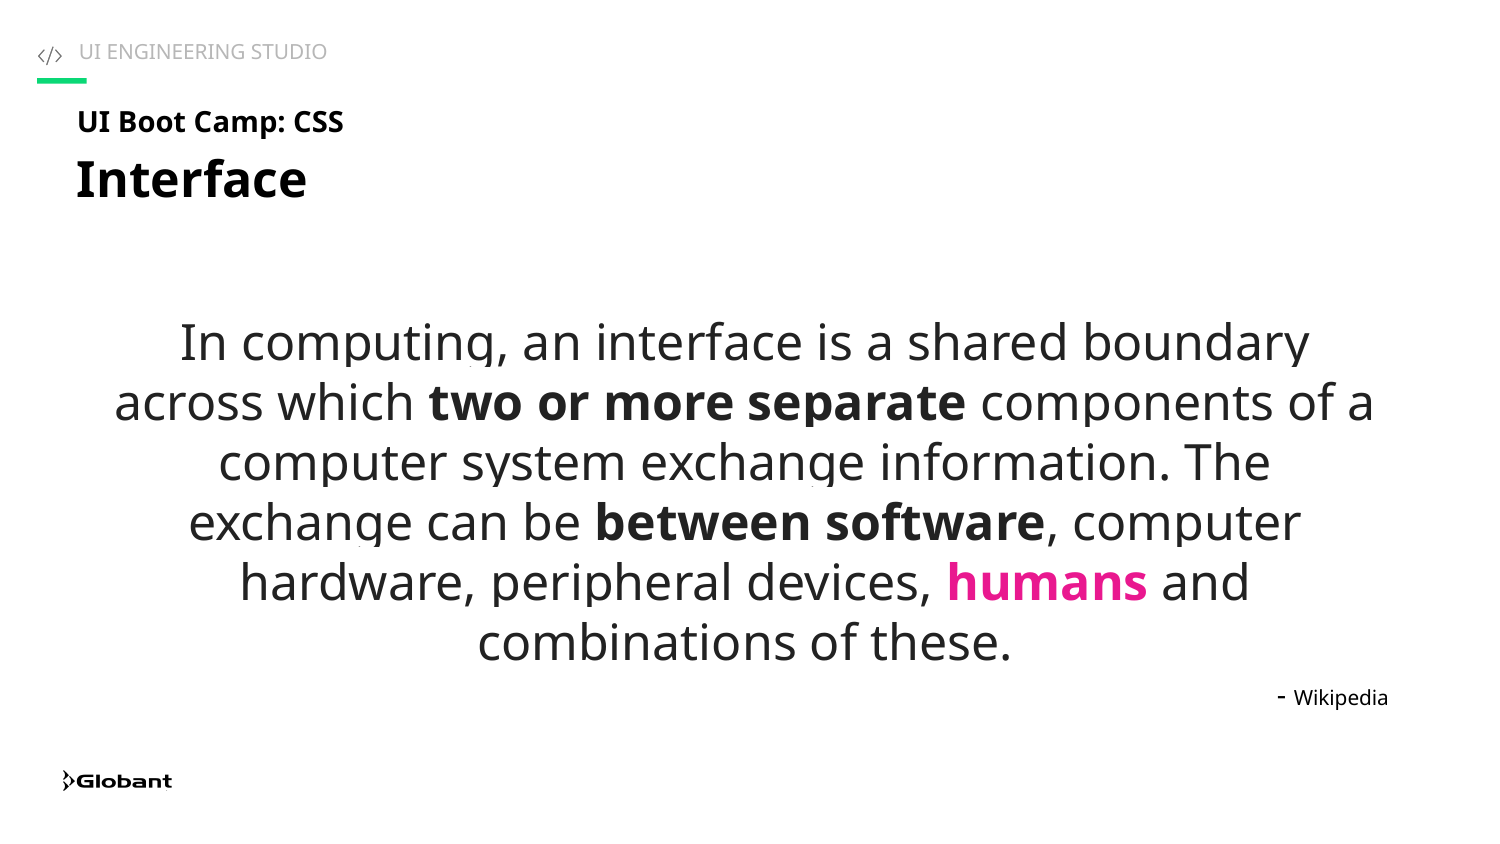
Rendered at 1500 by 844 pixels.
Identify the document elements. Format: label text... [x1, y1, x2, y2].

text_box [37, 78, 87, 84]
text_box UI ENGINEERING STUDIO [64, 29, 632, 69]
picture [62, 770, 172, 791]
text_box In computing, an interface is a shared boundary across which two or more separate components of a computer system exchange information. The exchange can be between software, computer hardware, peripheral devices, humans and combinations of these. - Wikipedia [86, 295, 1404, 598]
picture [36, 45, 63, 66]
text_box UI Boot Camp: CSS Interface [61, 83, 751, 227]
